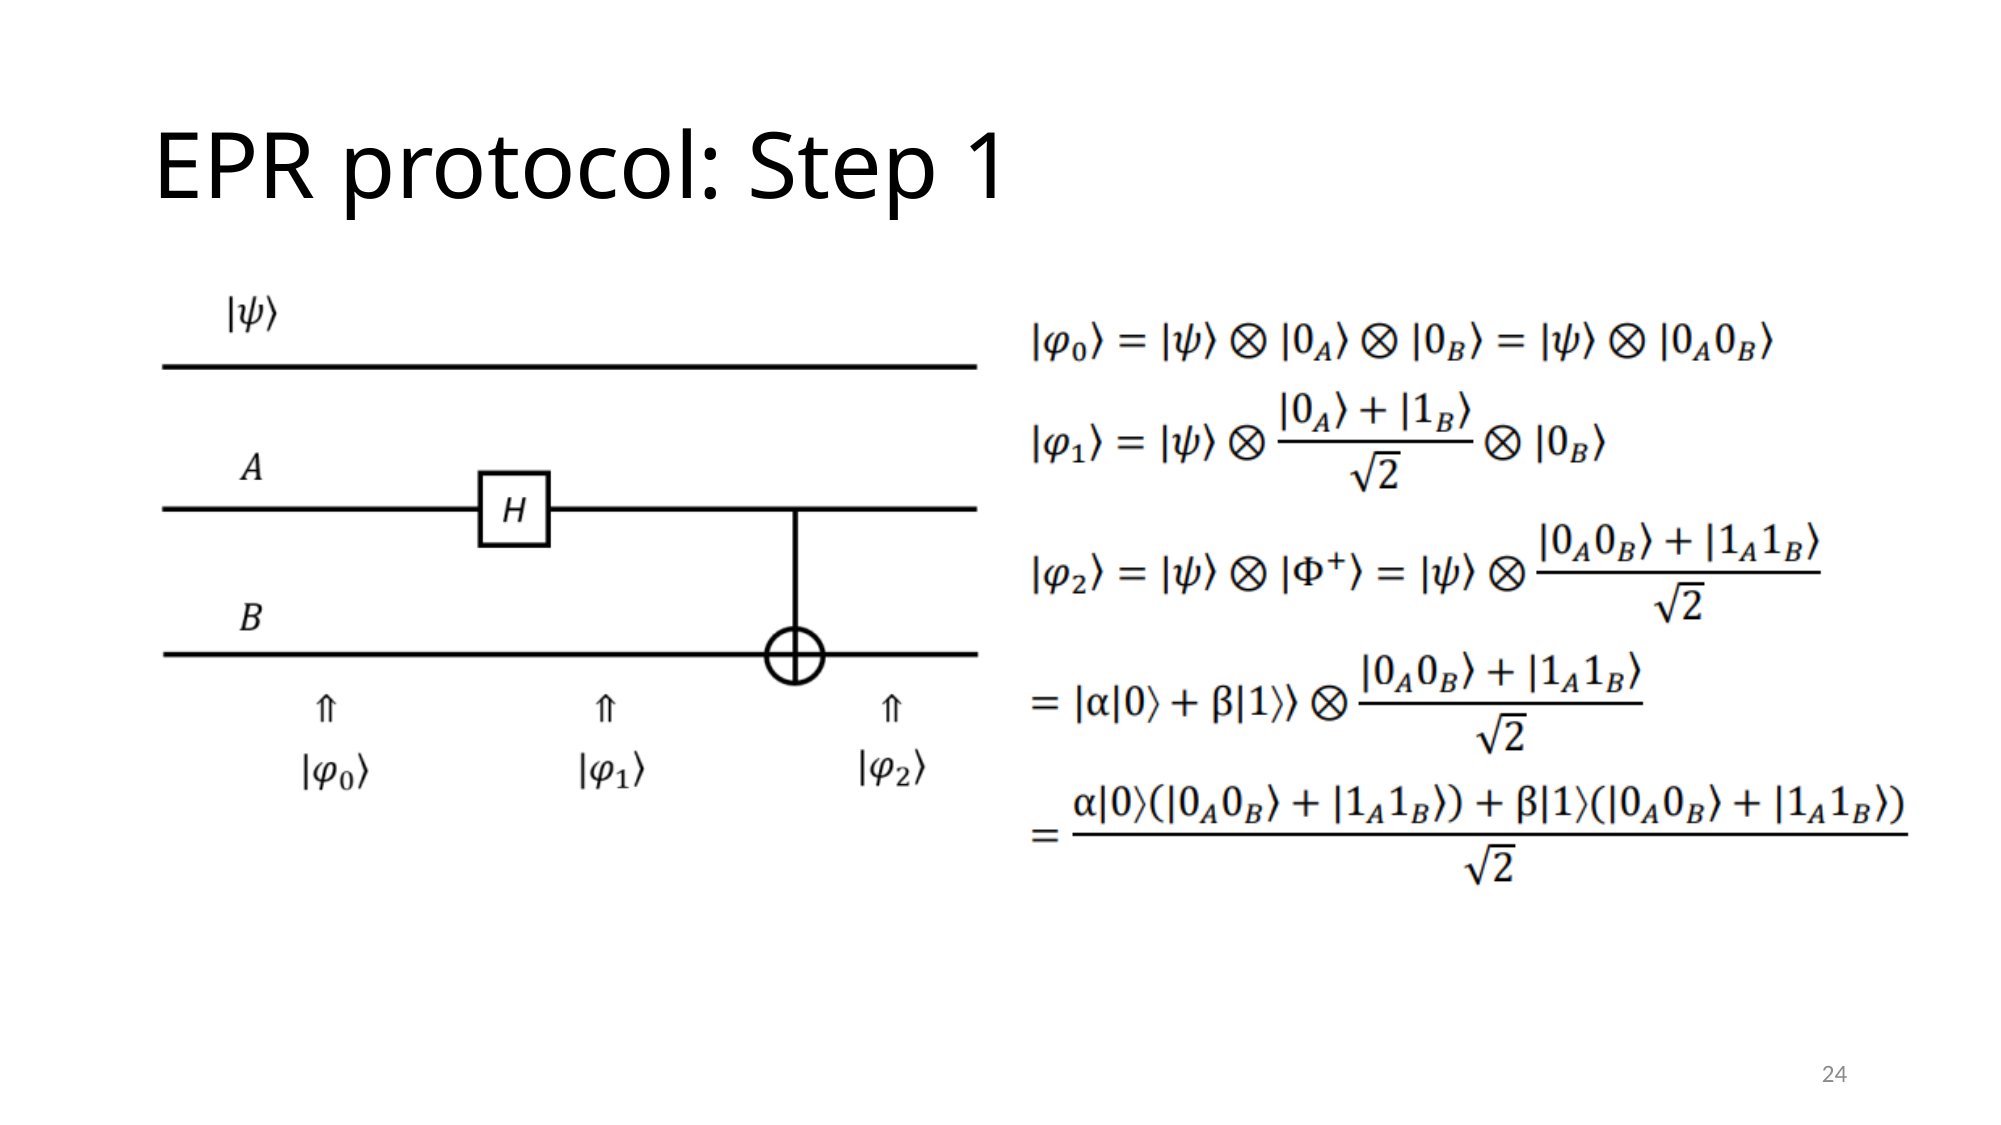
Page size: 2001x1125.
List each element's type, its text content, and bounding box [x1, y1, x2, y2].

picture [1015, 290, 1930, 891]
title EPR protocol: Step 1 [137, 59, 1863, 278]
slide_number 24 [1412, 1042, 1863, 1103]
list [137, 254, 1016, 822]
